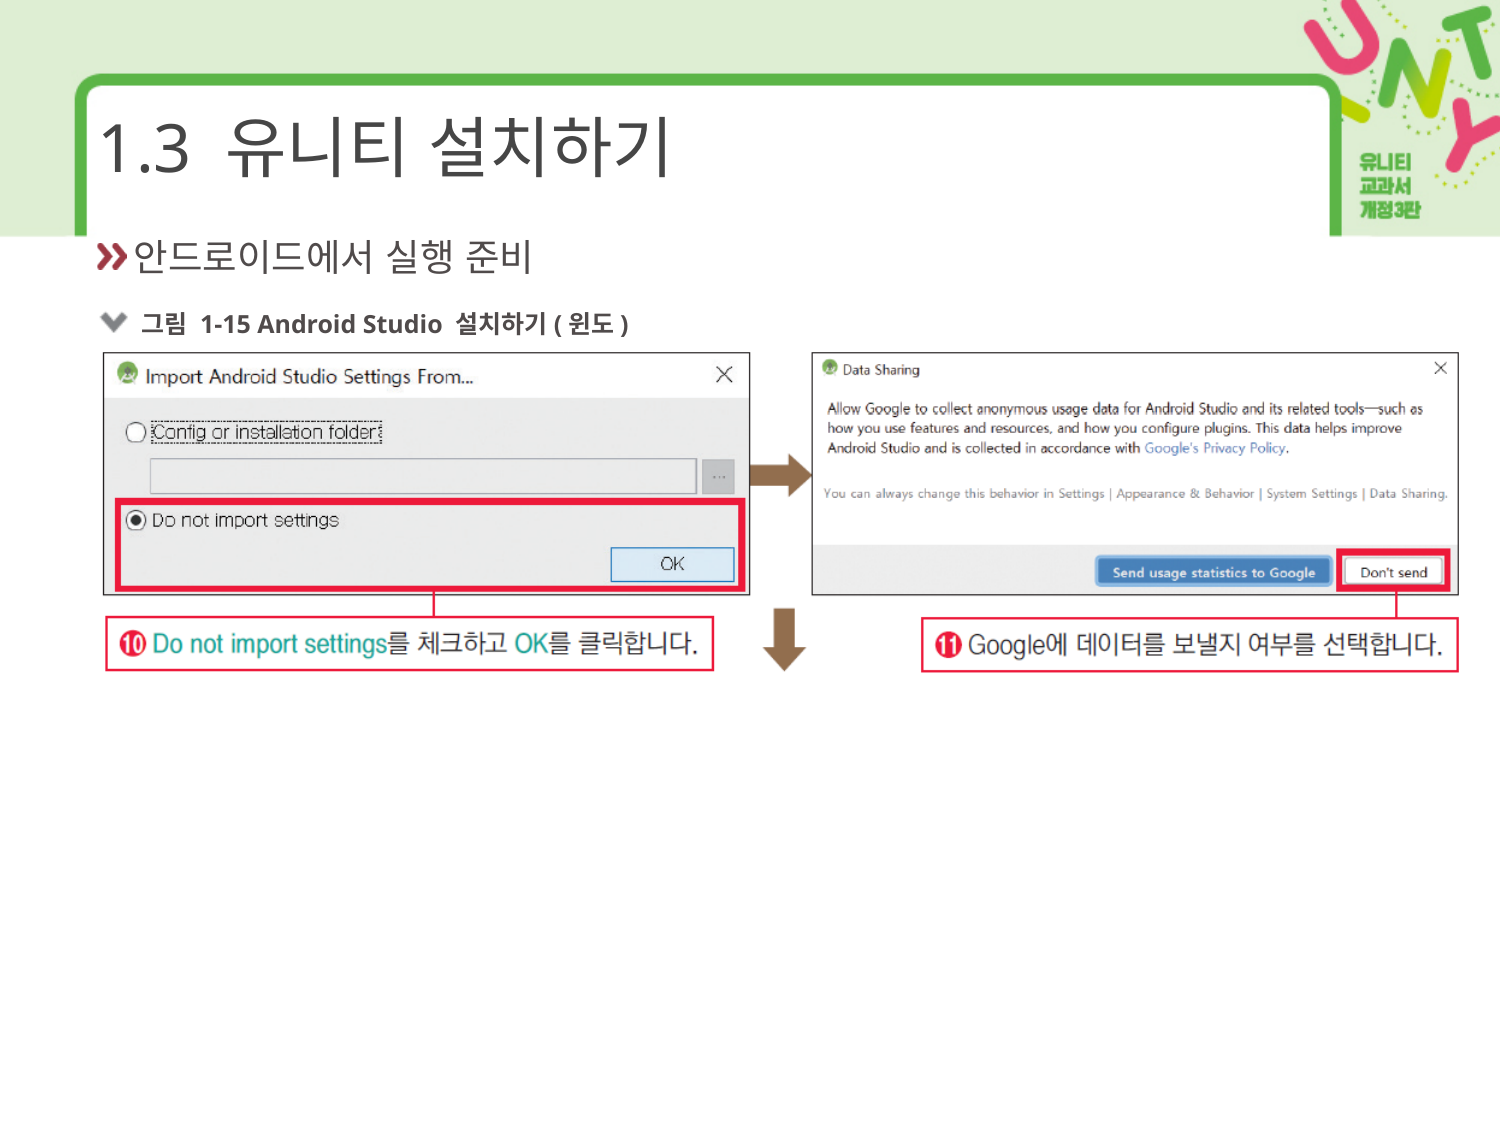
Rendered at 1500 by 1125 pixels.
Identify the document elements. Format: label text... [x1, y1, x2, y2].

picture [0, 0, 1500, 1125]
list 안드로이드에서 실행 준비 [81, 222, 1412, 1037]
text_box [97, 297, 1459, 344]
title 1.3 유니티 설치하기 [82, 61, 1413, 193]
